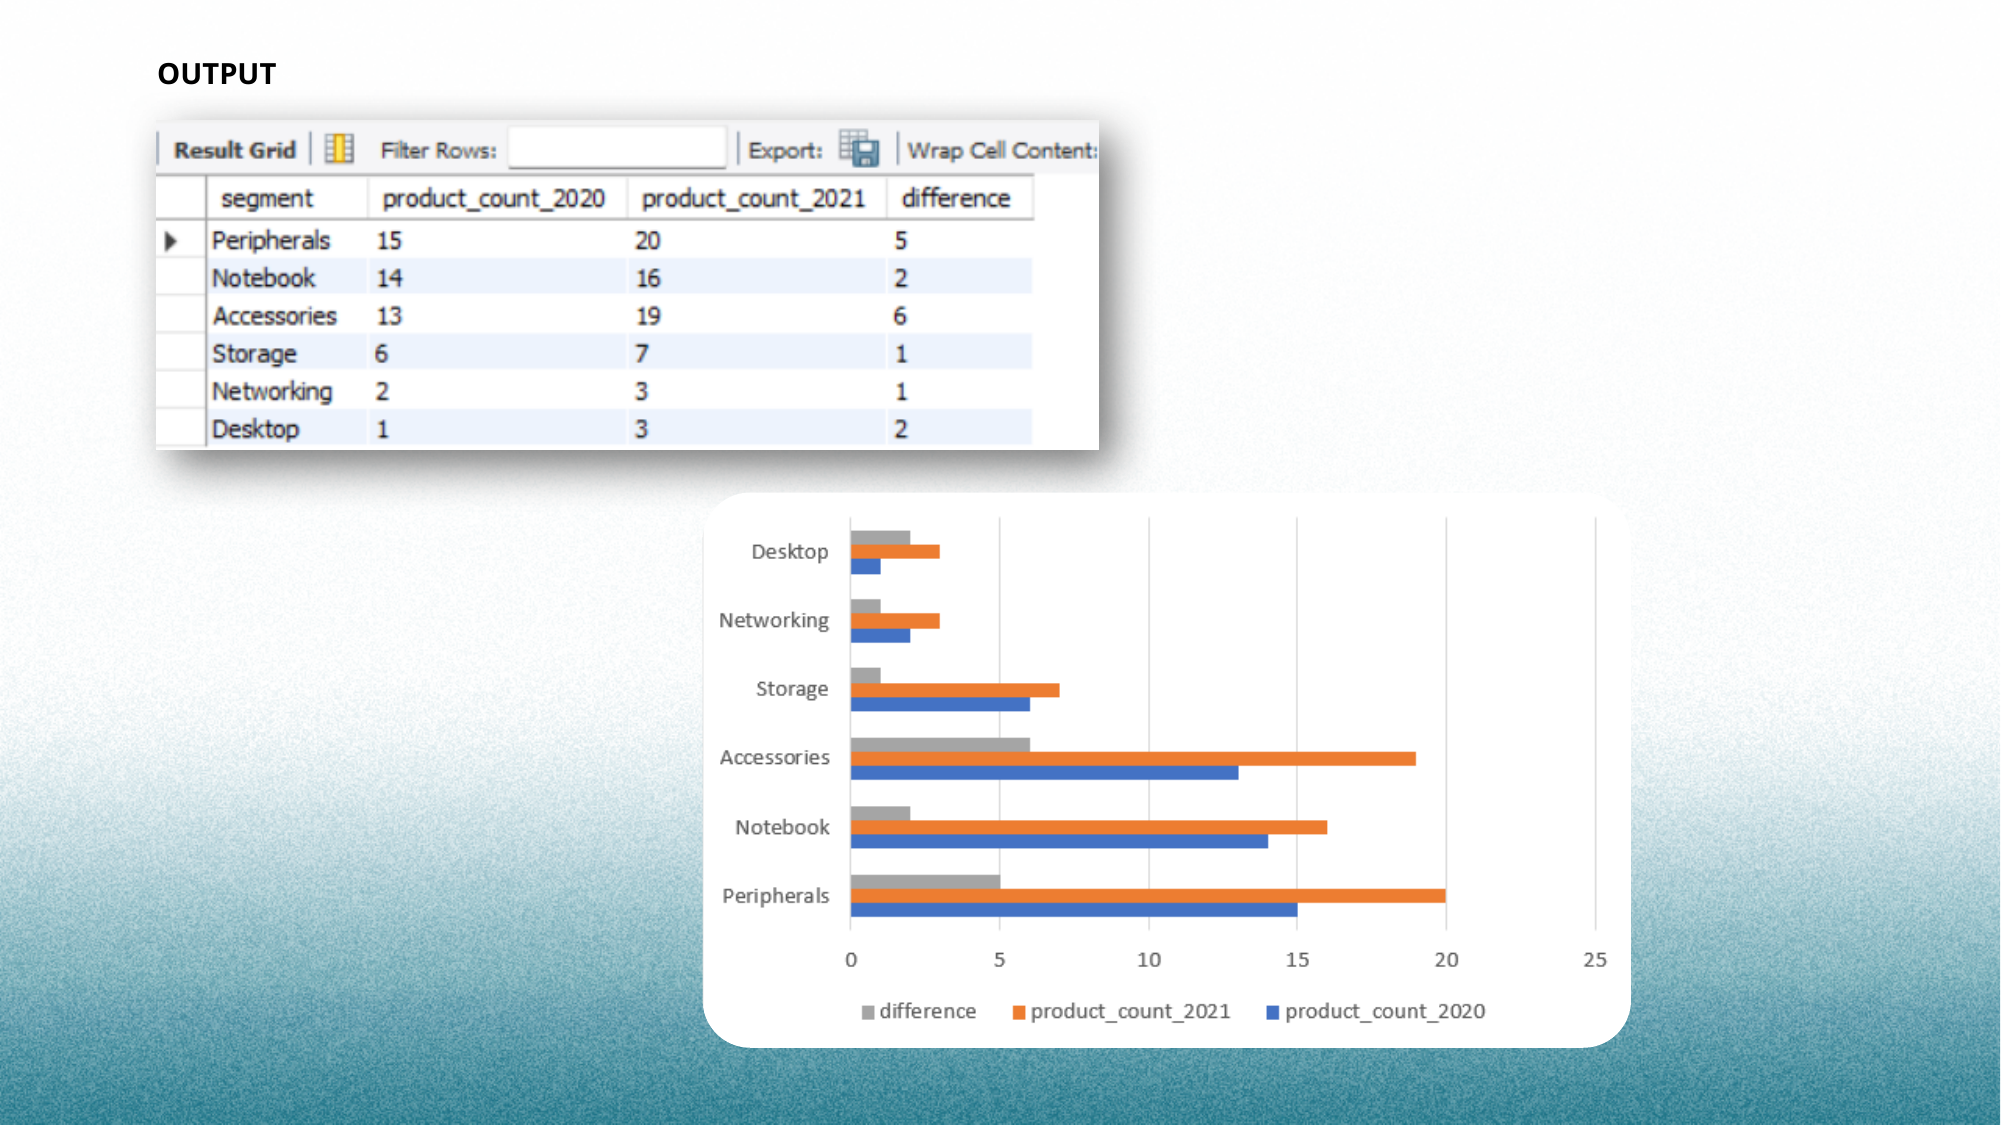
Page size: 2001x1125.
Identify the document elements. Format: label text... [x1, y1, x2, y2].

picture [0, 0, 2001, 1125]
text_box OUTPUT [142, 48, 330, 98]
